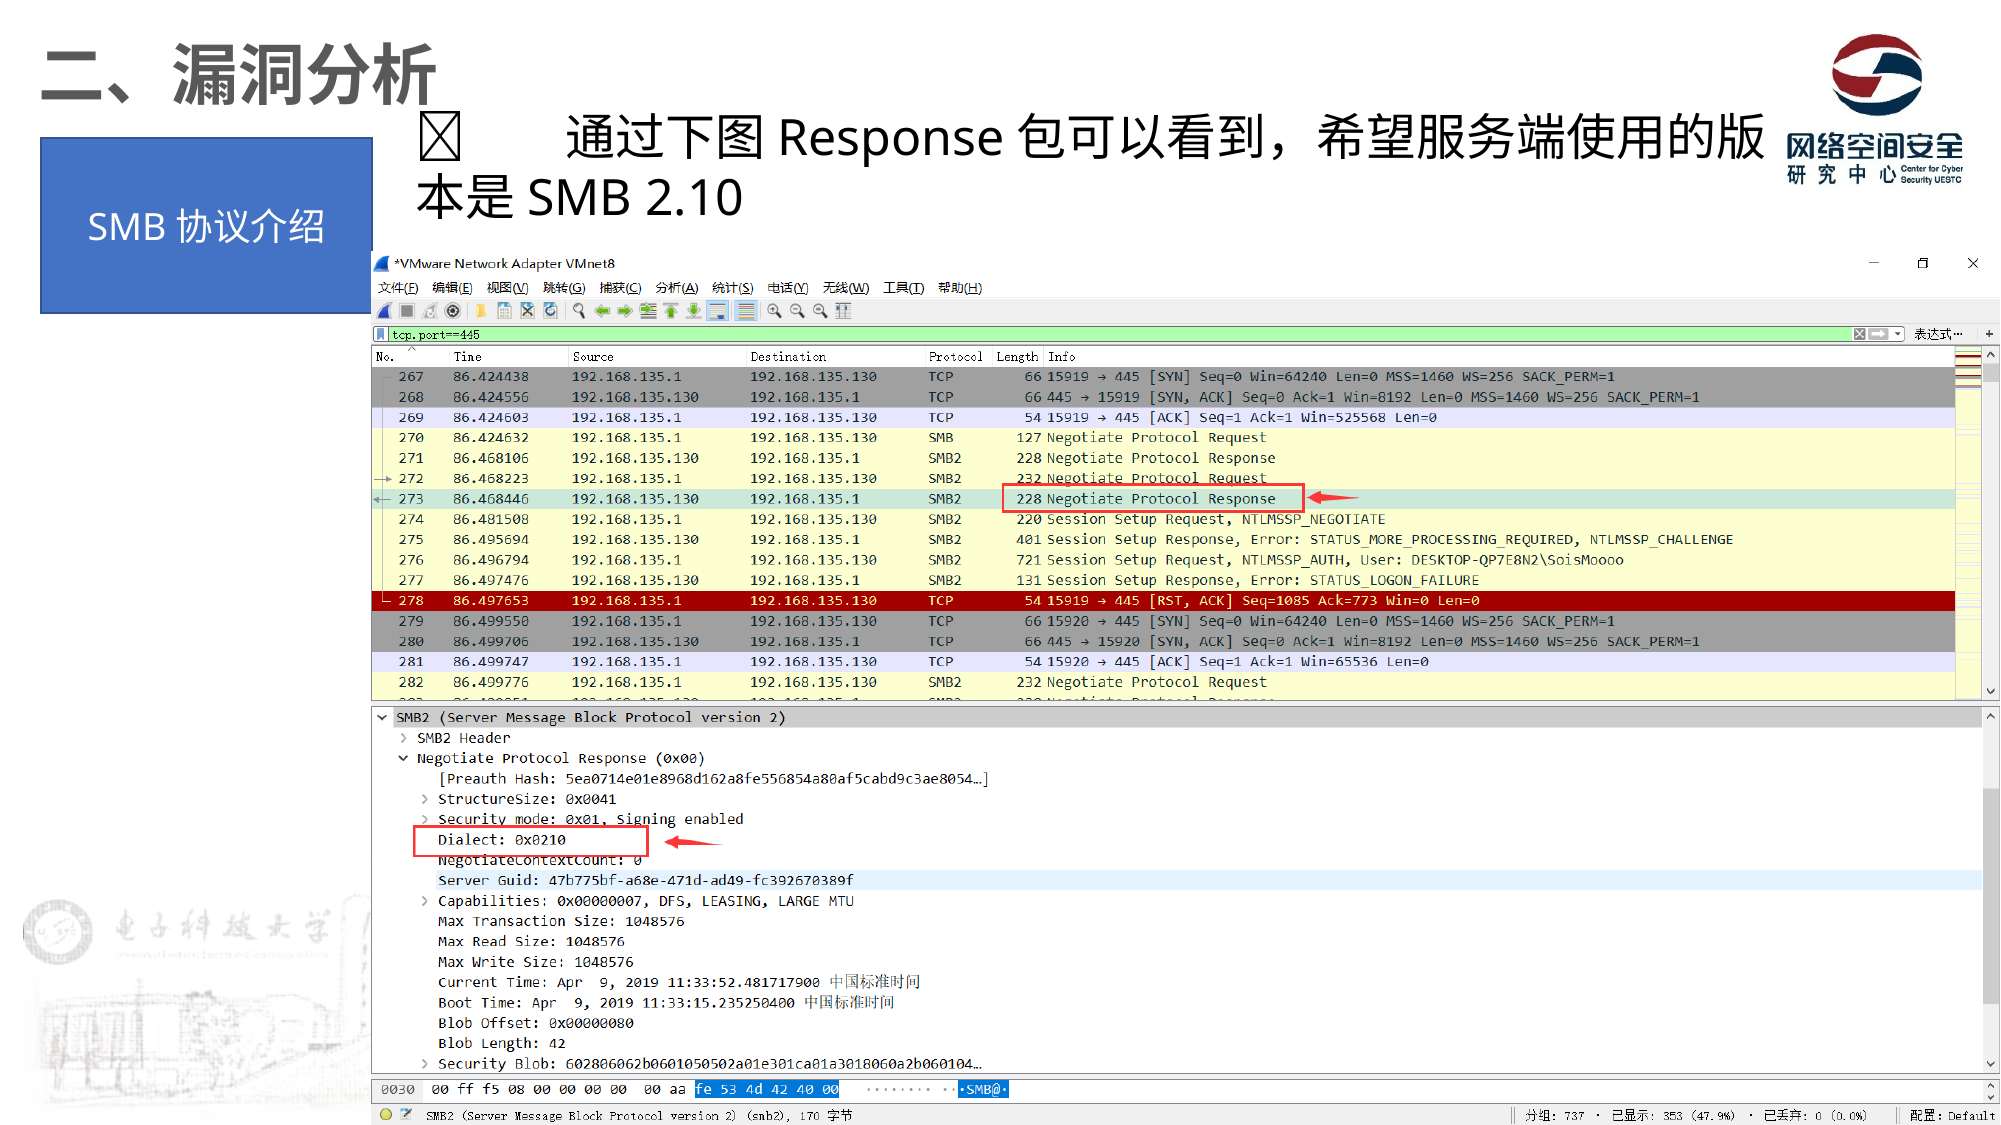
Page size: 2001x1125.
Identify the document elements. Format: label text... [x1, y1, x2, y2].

text_box SMB协议介绍 [40, 137, 373, 314]
picture [371, 251, 2000, 1125]
text_box 二、漏洞分析 [23, 25, 1678, 121]
text_box  通过下图Response包可以看到，希望服务端使用的版本是SMB 2.10 [400, 98, 1794, 233]
picture [1787, 26, 1963, 191]
